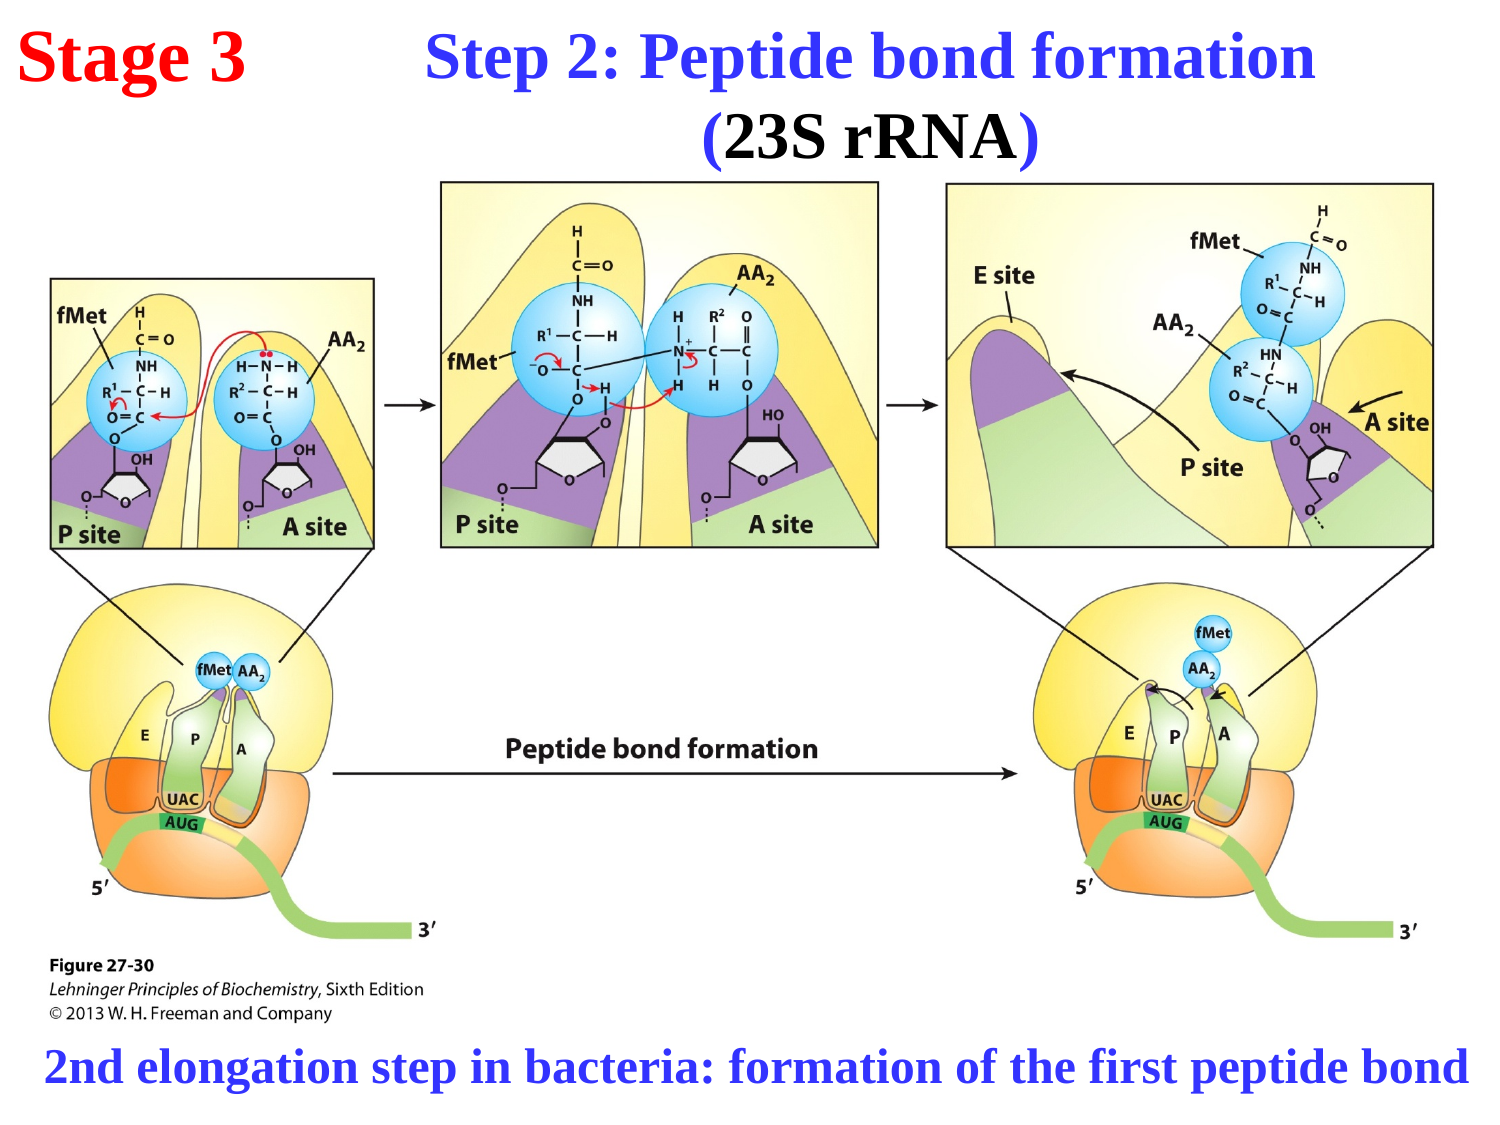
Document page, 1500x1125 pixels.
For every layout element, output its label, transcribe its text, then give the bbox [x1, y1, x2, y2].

picture [40, 172, 1441, 1026]
text_box Stage 3 [1, 0, 263, 105]
text_box Step 2: Peptide bond formation (23S rRNA) [183, 4, 1500, 240]
text_box 2nd elongation step in bacteria: formation of the first peptide bond [28, 1025, 1486, 1101]
